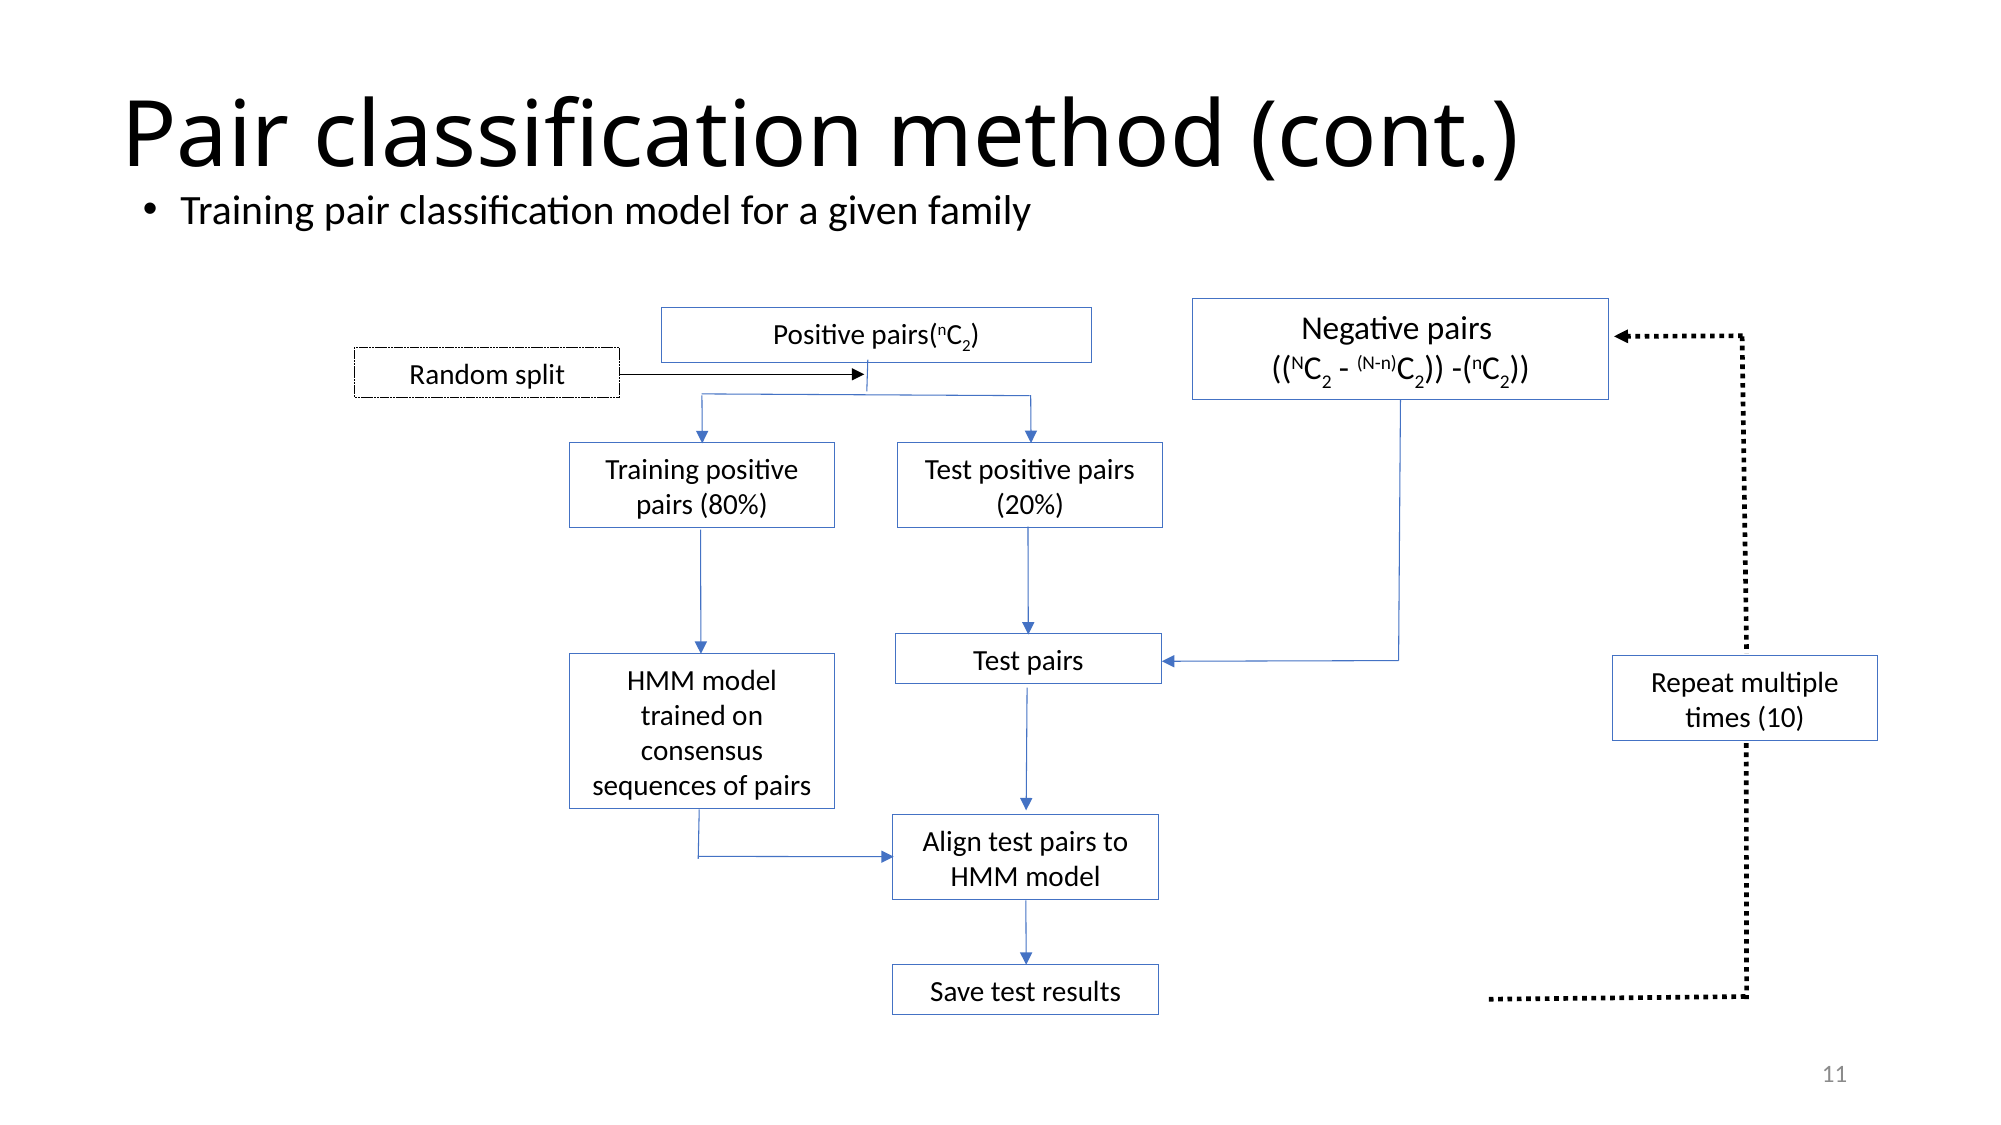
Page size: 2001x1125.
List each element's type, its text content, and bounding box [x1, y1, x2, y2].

slide_number 11 [1412, 1042, 1863, 1103]
text_box Test positive pairs (20%) [897, 442, 1163, 528]
text_box Save test results [892, 964, 1159, 1015]
text_box Repeat multiple times (10) [1612, 655, 1878, 741]
text_box Training pair classification model for a given family [127, 180, 1784, 248]
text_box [1742, 336, 1747, 654]
text_box Training positive pairs (80%) [569, 442, 835, 528]
text_box Align test pairs to HMM model [892, 814, 1159, 900]
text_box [1488, 996, 1746, 1000]
text_box Negative pairs ((NC2 - (N-n)C2)) -(nC2)) [1192, 298, 1609, 400]
text_box Test pairs [895, 633, 1162, 684]
text_box HMM model trained on consensus sequences of pairs [569, 653, 835, 809]
text_box Positive pairs(nC2) [661, 307, 1092, 363]
title Pair classification method (cont.) [106, 47, 1897, 226]
text_box Random split [354, 347, 620, 398]
